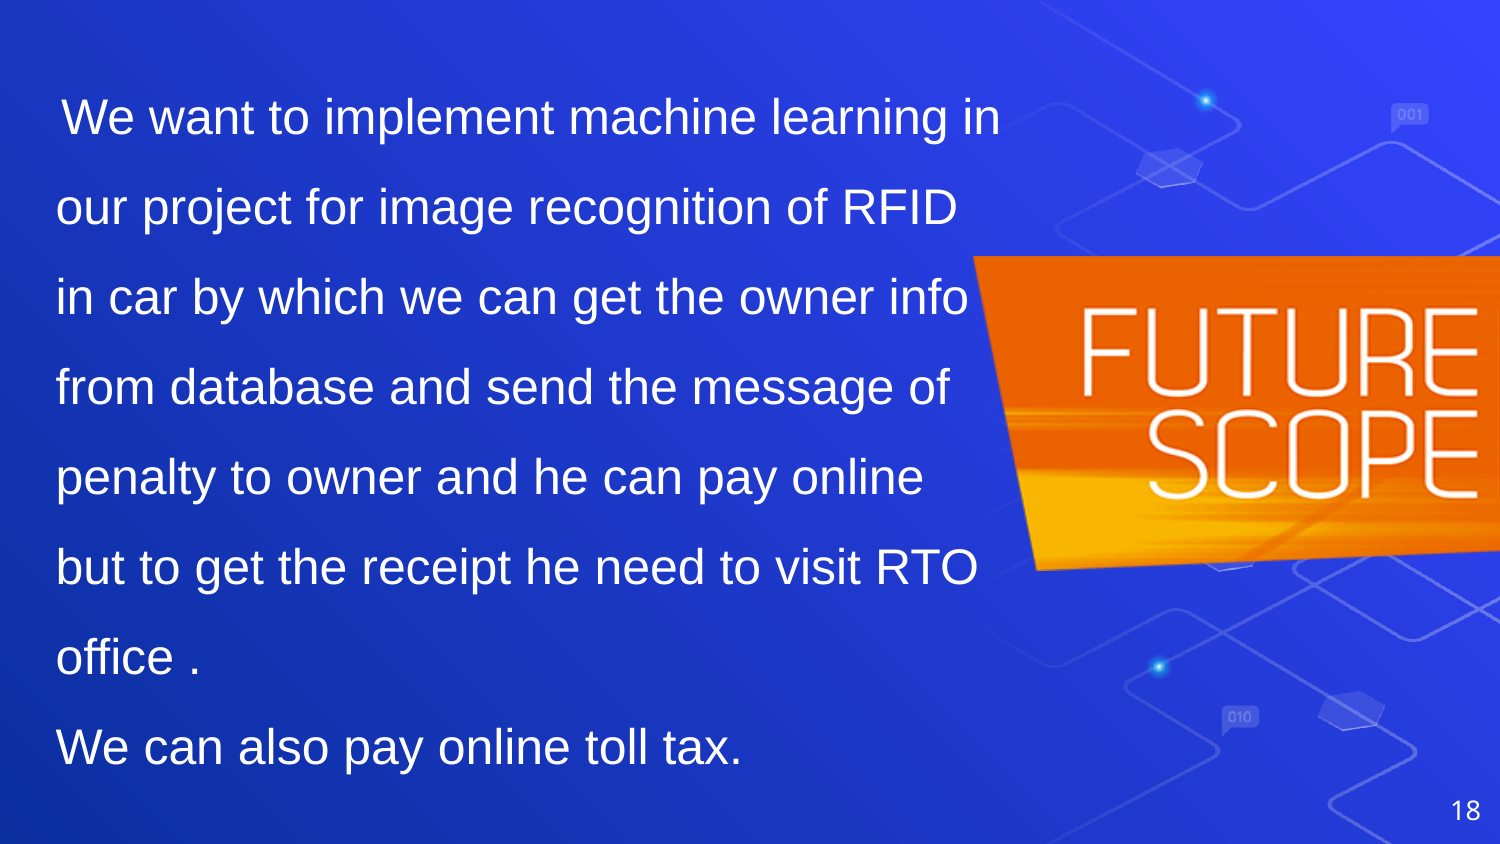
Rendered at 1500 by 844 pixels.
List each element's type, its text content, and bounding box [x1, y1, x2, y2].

picture [0, 0, 1500, 844]
slide_number 18 [1391, 779, 1482, 844]
text_box We want to implement machine learning in our project for image recognition of RFID in car by which we can get the owner info from database and send the message of penalty to owner and he can pay online but to get the receipt he need to visit RTO office . We can also pay online toll tax. [40, 47, 1021, 808]
